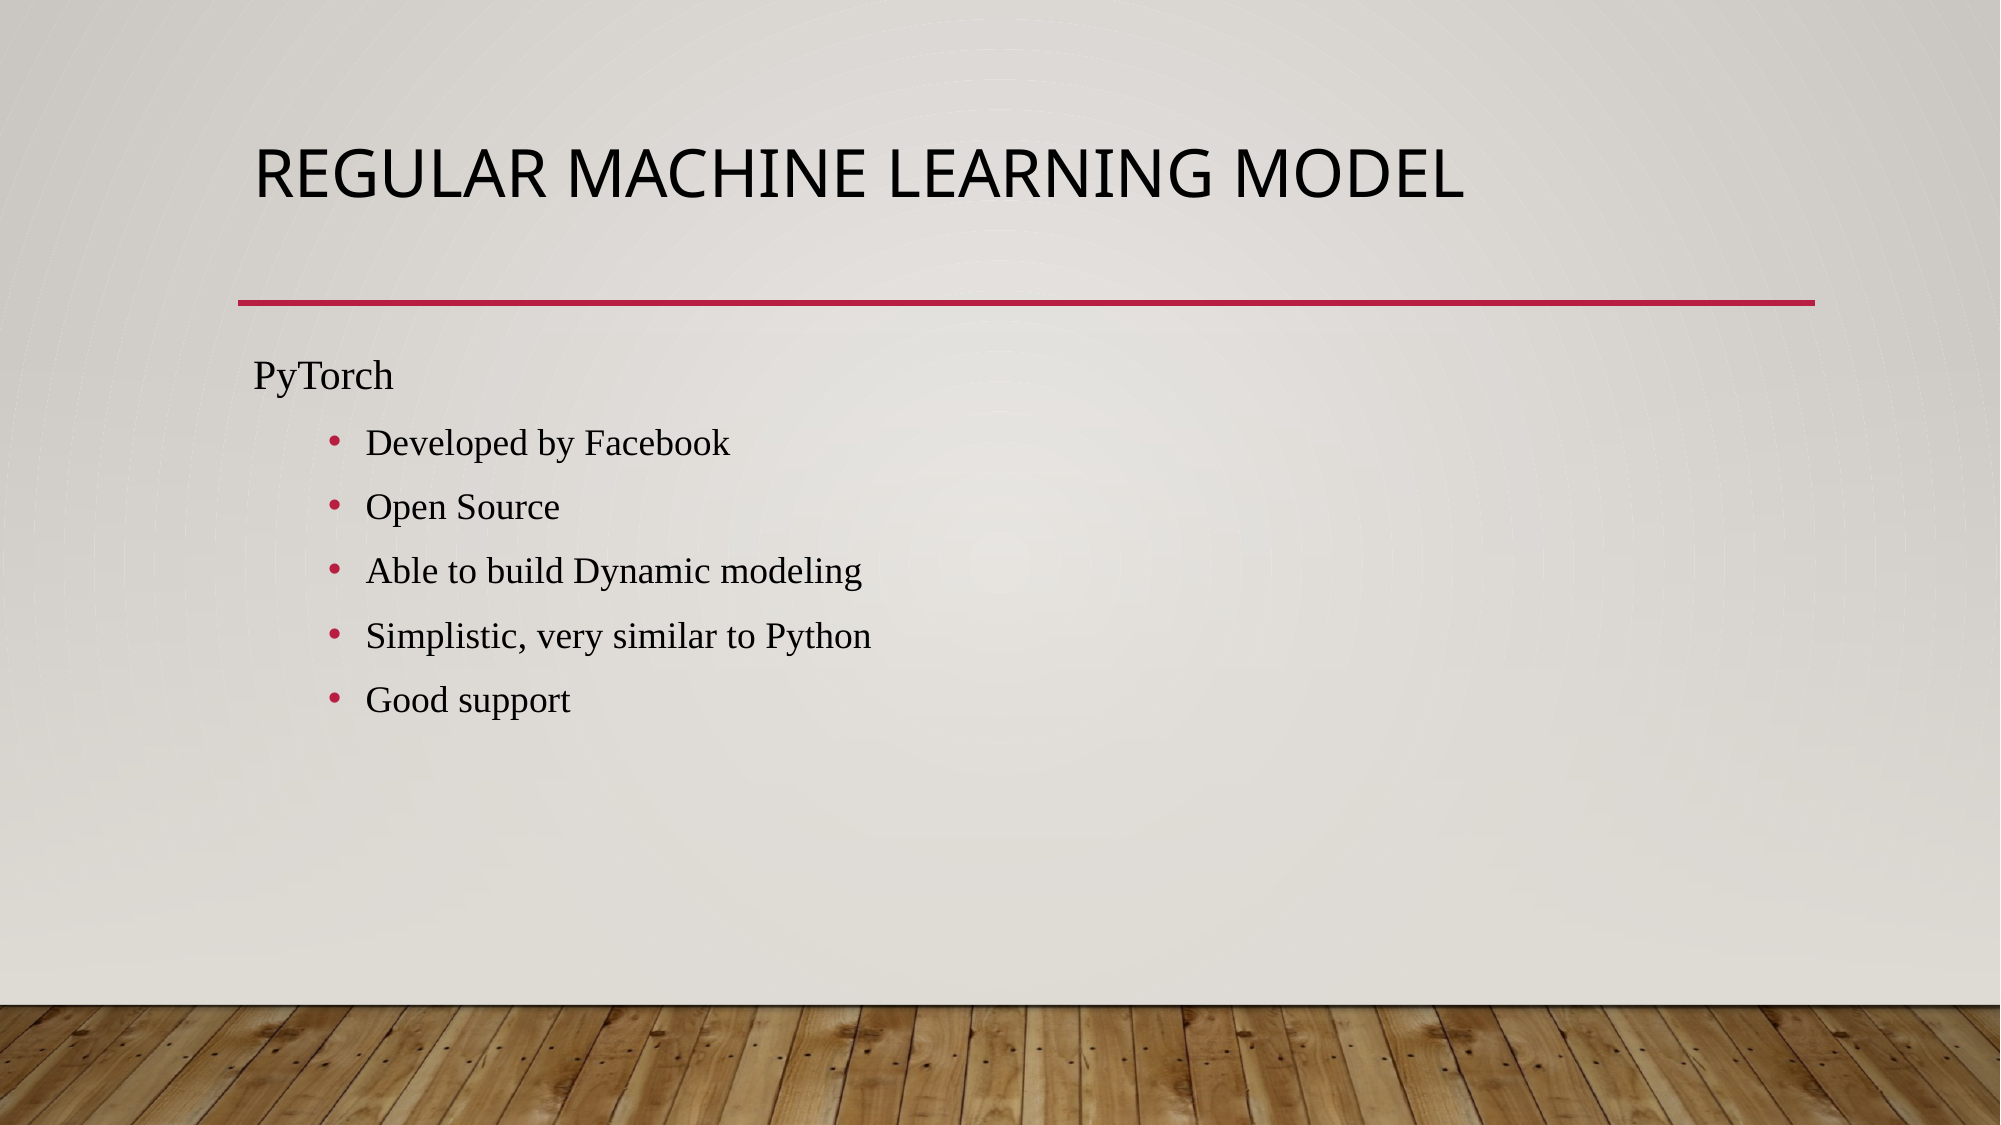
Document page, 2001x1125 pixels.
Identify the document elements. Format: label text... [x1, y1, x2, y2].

picture [0, 1005, 2000, 1125]
list PyTorch Developed by Facebook Open Source Able to build Dynamic modeling Simplistic, very similar to Python Good support [238, 330, 1814, 897]
title Regular machine learning model [238, 131, 1814, 305]
